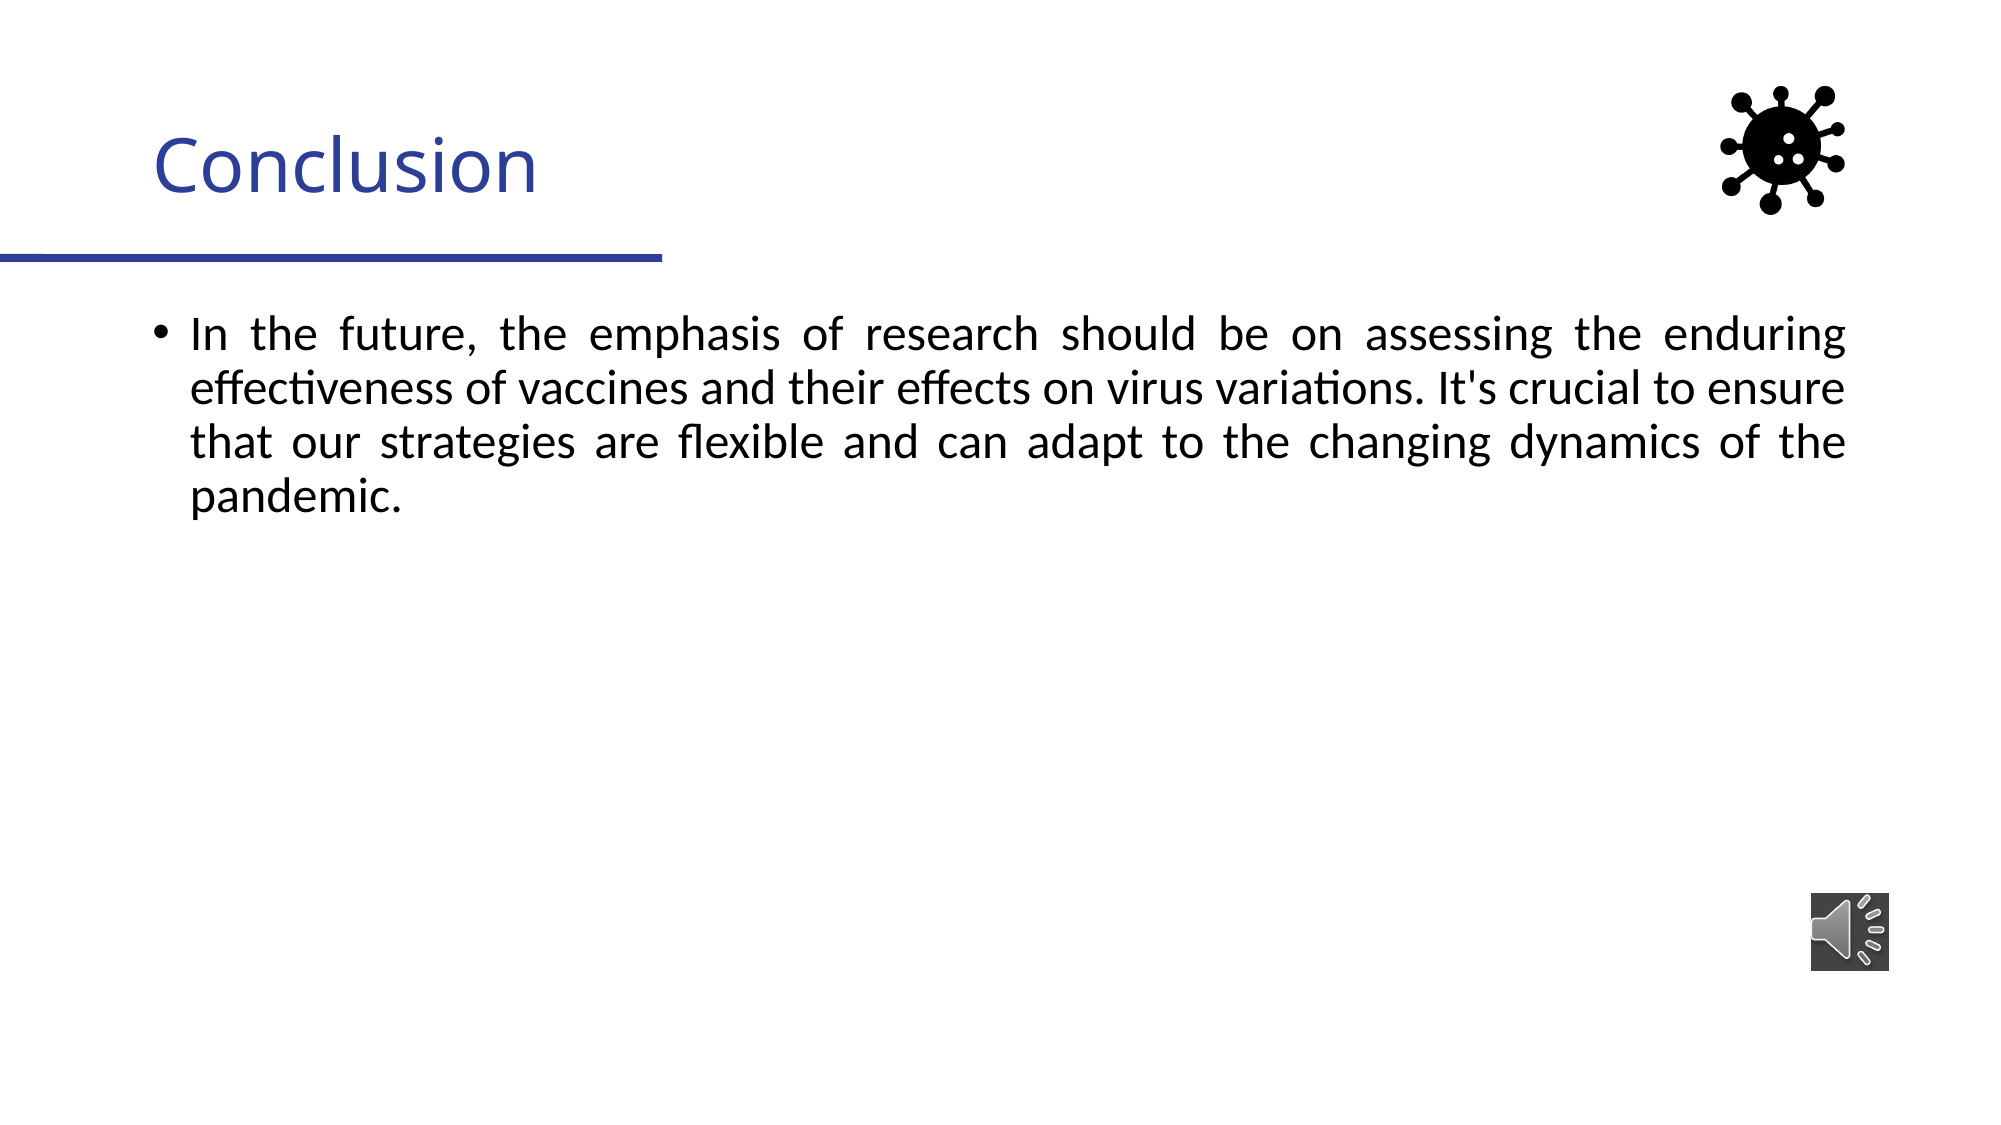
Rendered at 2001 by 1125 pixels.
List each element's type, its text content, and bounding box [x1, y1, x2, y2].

picture [1809, 891, 1890, 972]
title Conclusion [137, 59, 1863, 278]
picture [1706, 70, 1857, 221]
list In the future, the emphasis of research should be on assessing the enduring effectiveness of vaccines and their effects on virus variations. It's crucial to ensure that our strategies are flexible and can adapt to the changing dynamics of the pandemic. [137, 299, 1863, 1014]
